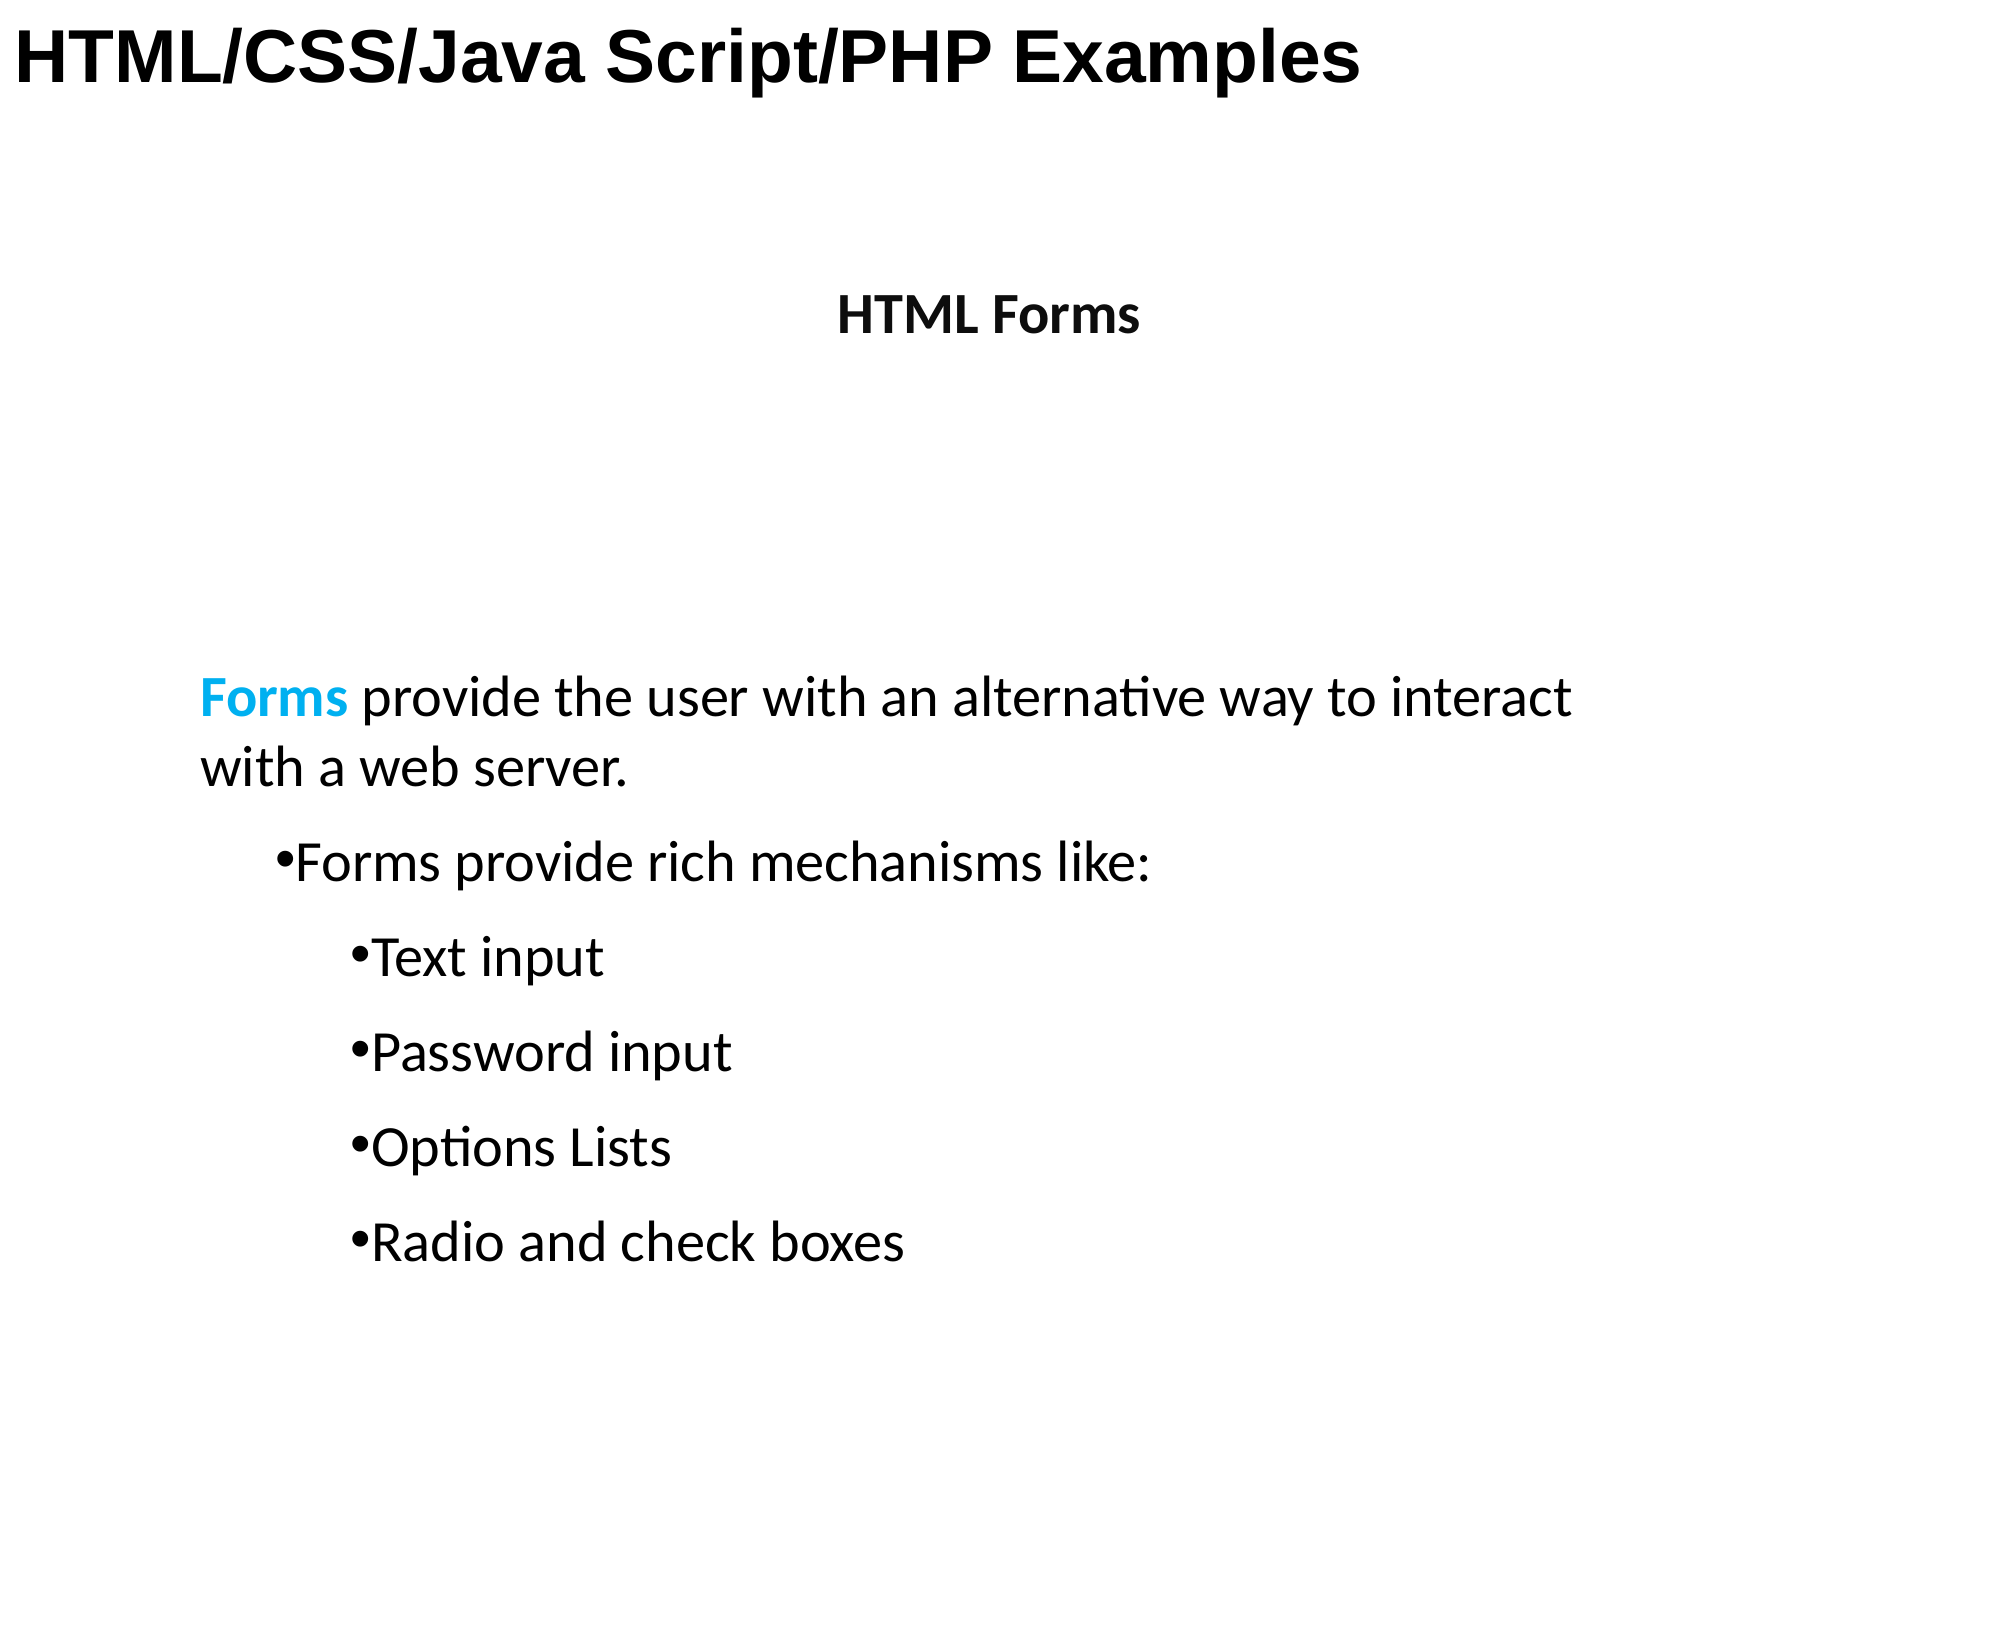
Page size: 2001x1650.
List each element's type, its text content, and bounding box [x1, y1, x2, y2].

list Forms provide the user with an alternative way to interact with a web server. Forms provide rich mechanisms like: Text input Password input Options Lists Radio and check boxes [200, 658, 1600, 1280]
title HTML Forms [837, 275, 2000, 346]
text_box HTML/CSS/Java Script/PHP Examples [0, 0, 1950, 105]
